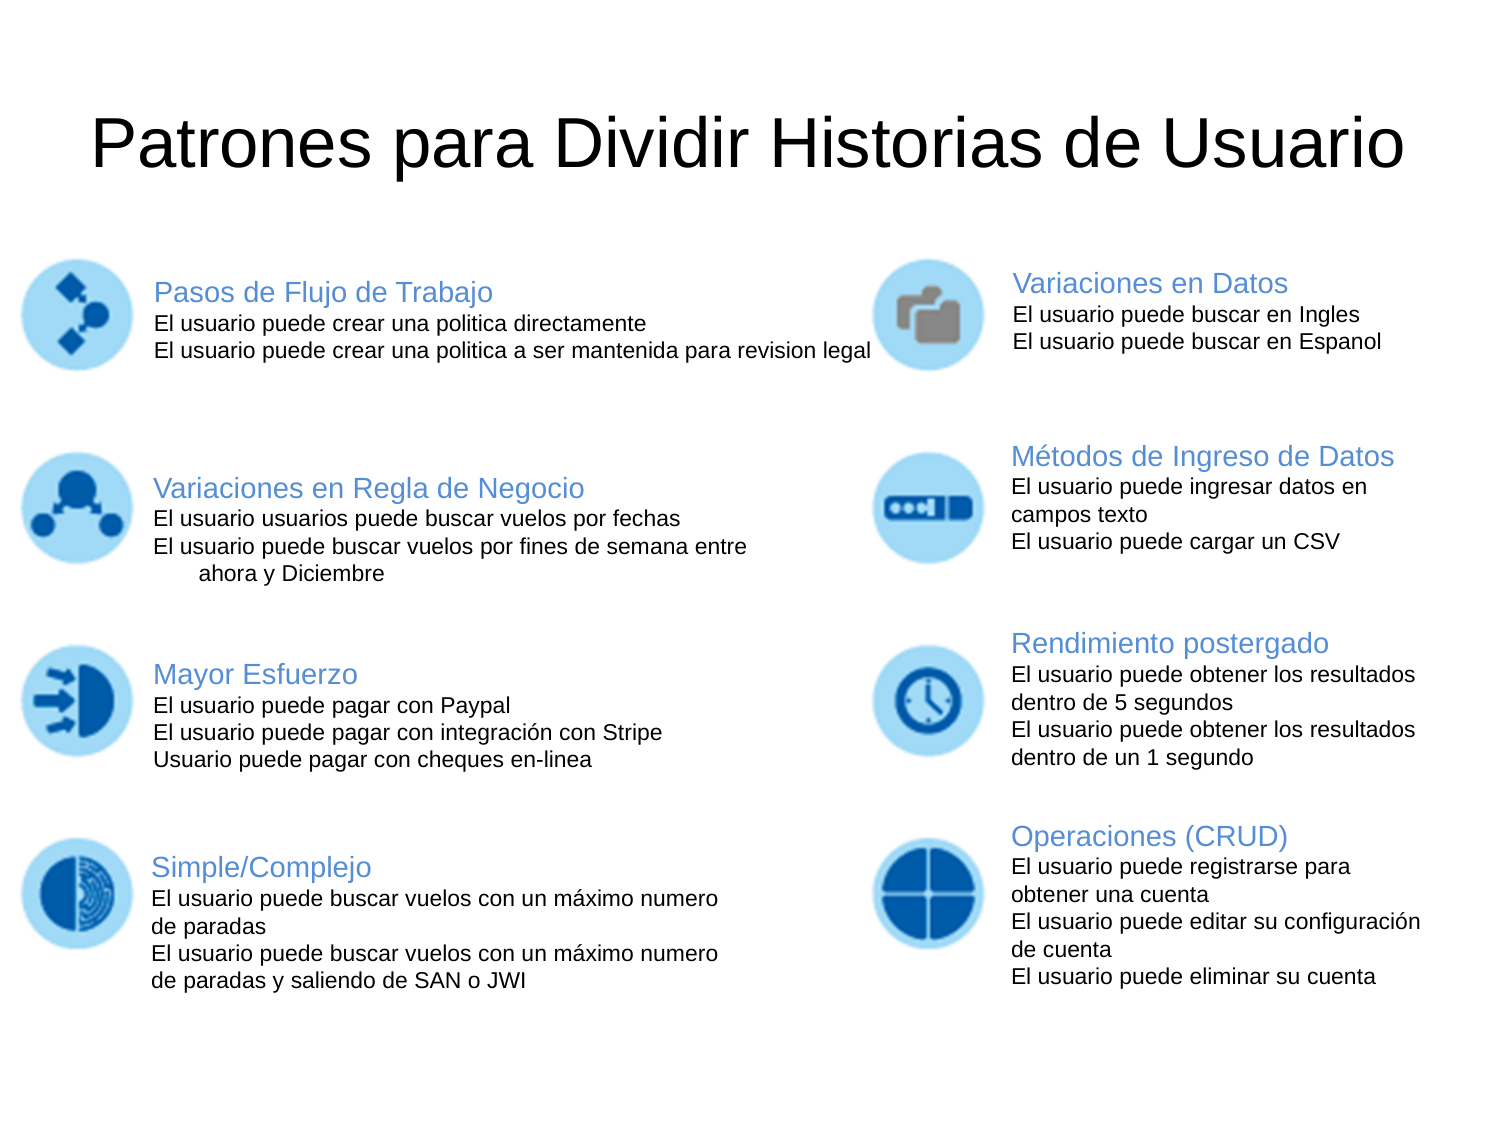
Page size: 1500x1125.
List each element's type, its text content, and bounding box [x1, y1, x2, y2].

title Patrones para Dividir Historias de Usuario [75, 45, 1425, 231]
picture [11, 232, 1489, 1002]
